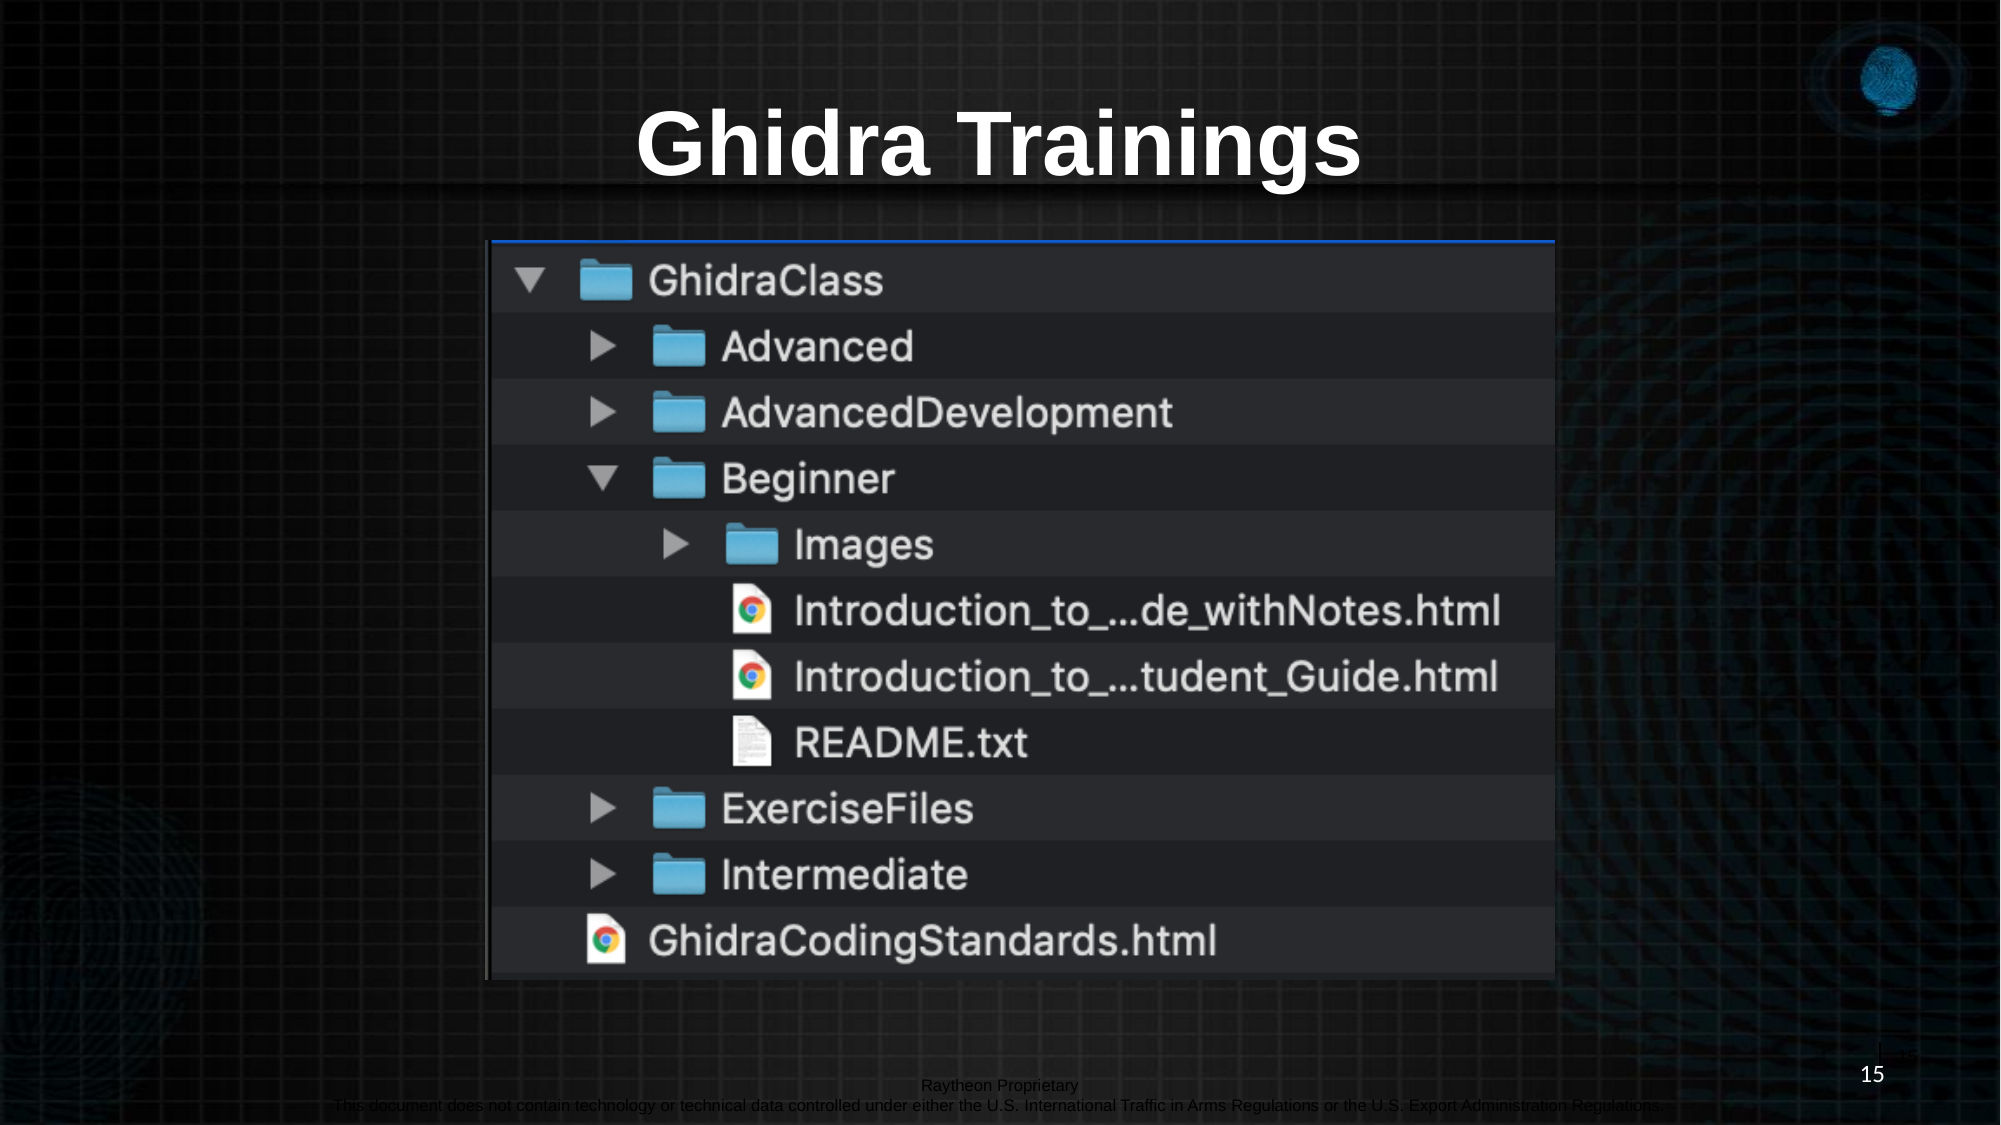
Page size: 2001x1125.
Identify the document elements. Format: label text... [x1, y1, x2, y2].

title Ghidra Trainings [99, 45, 1900, 233]
text_box Raytheon Proprietary This document does not contain technology or technical data controlled under either the U.S. International Traffic in Arms Regulations or the U.S. Export Administration Regulations. [315, 1067, 1685, 1123]
picture [0, 0, 2001, 1125]
slide_number ‹#› [1433, 1042, 1900, 1103]
